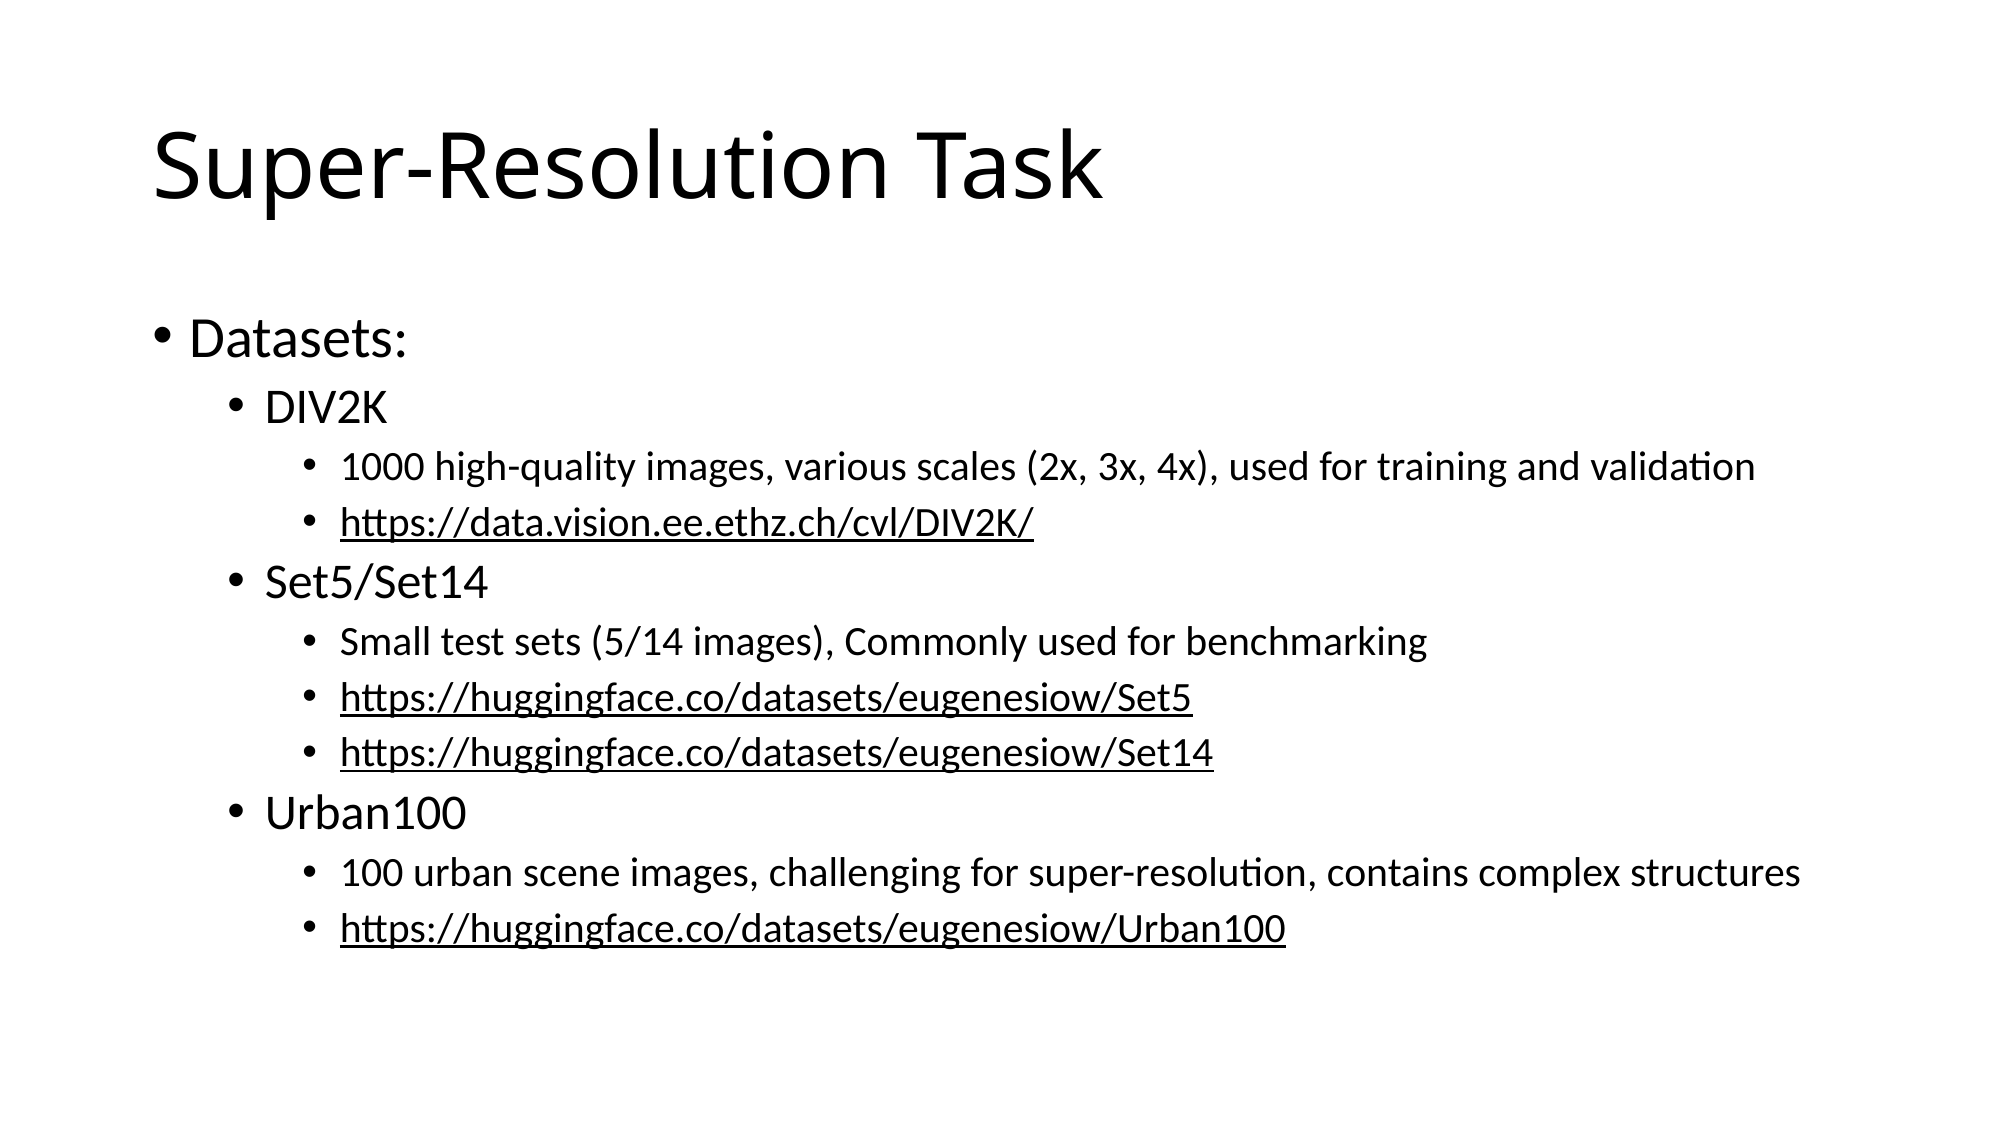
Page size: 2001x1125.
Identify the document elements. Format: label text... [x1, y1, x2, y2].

list Datasets: DIV2K 1000 high-quality images, various scales (2x, 3x, 4x), used for training and validation https://data.vision.ee.ethz.ch/cvl/DIV2K/ Set5/Set14 Small test sets (5/14 images), Commonly used for benchmarking https://huggingface.co/datasets/eugenesiow/Set5 https://huggingface.co/datasets/eugenesiow/Set14 Urban100 100 urban scene images, challenging for super-resolution, contains complex structures https://huggingface.co/datasets/eugenesiow/Urban100 [137, 299, 1863, 1014]
title Super-Resolution Task [137, 59, 1863, 278]
